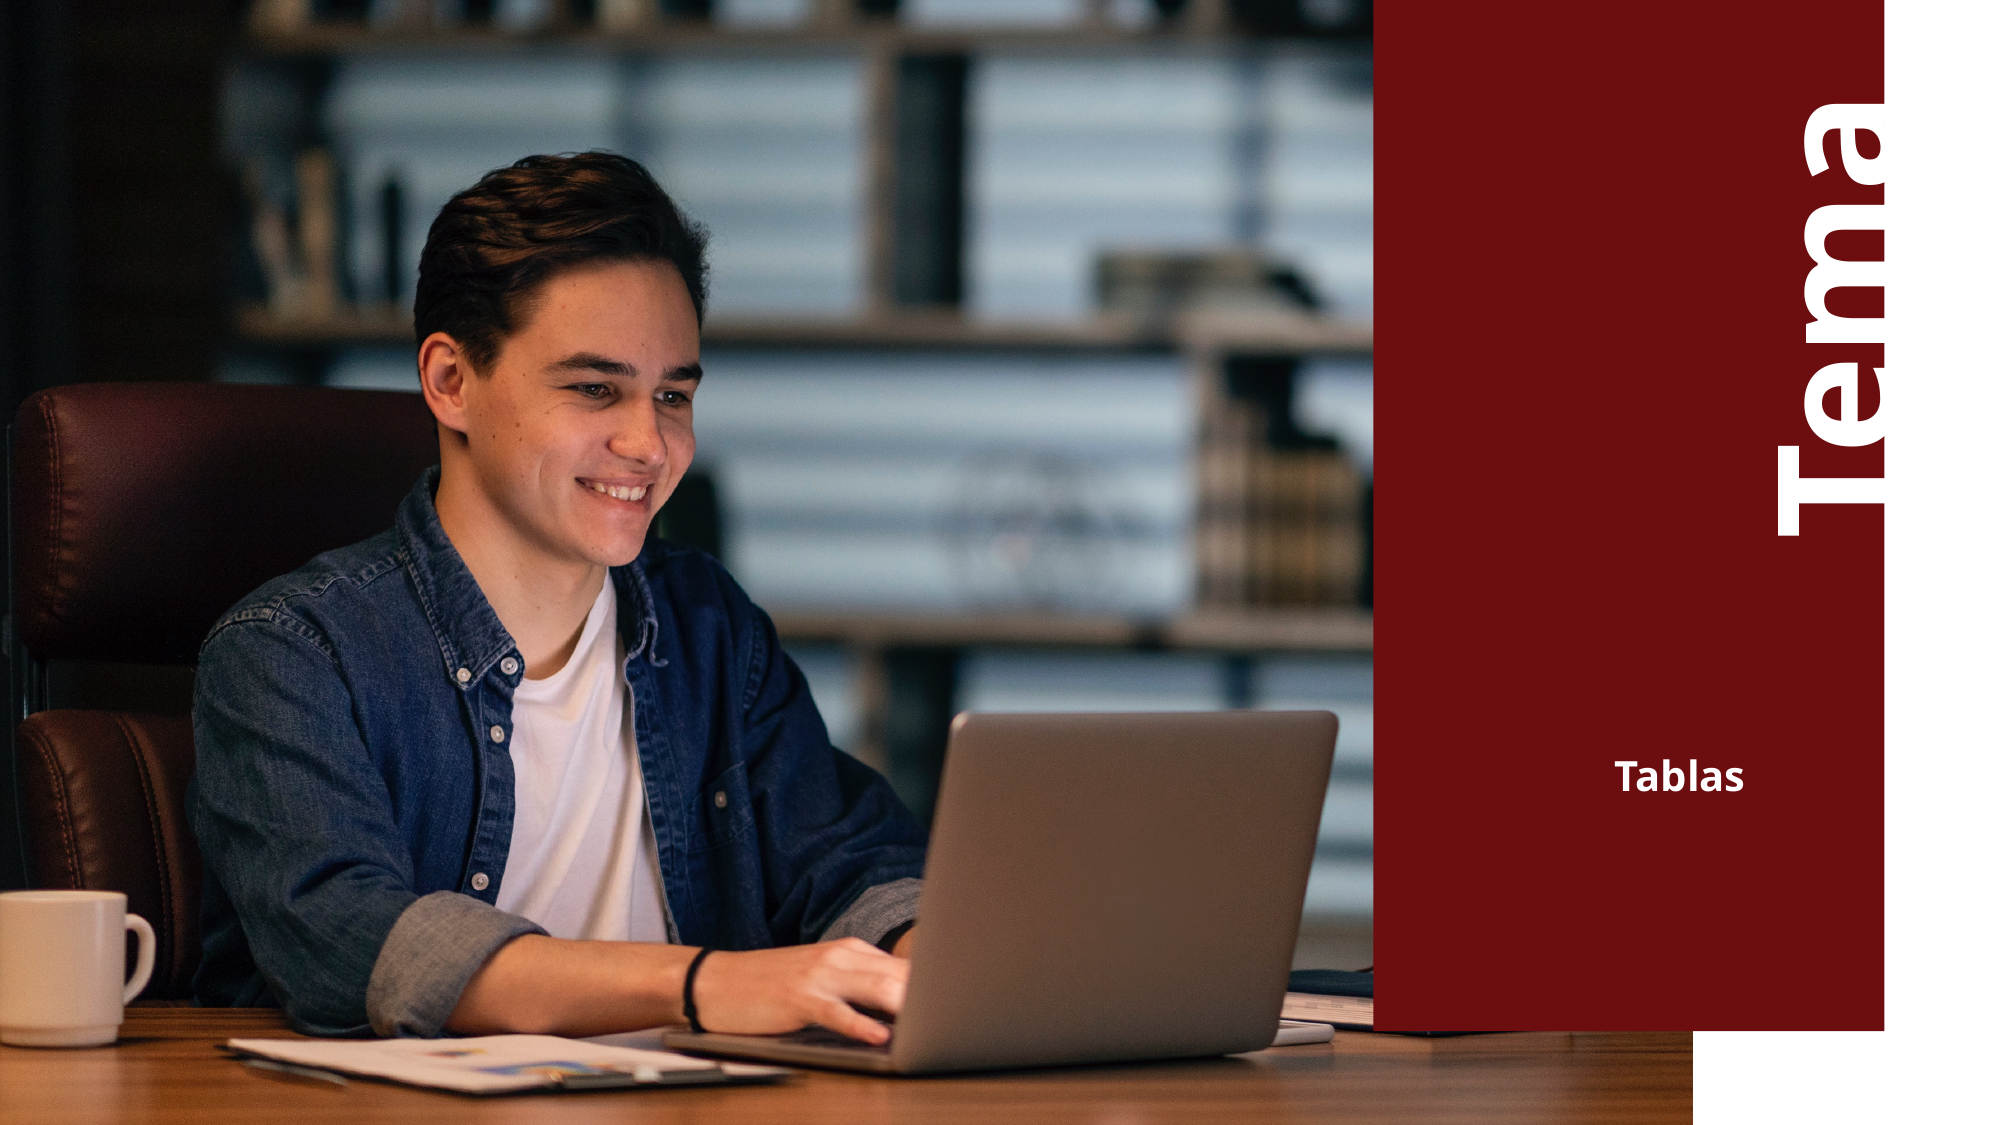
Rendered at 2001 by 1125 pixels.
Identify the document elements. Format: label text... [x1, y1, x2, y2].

picture [0, 0, 1693, 1125]
text_box Tablas [1513, 742, 1848, 808]
